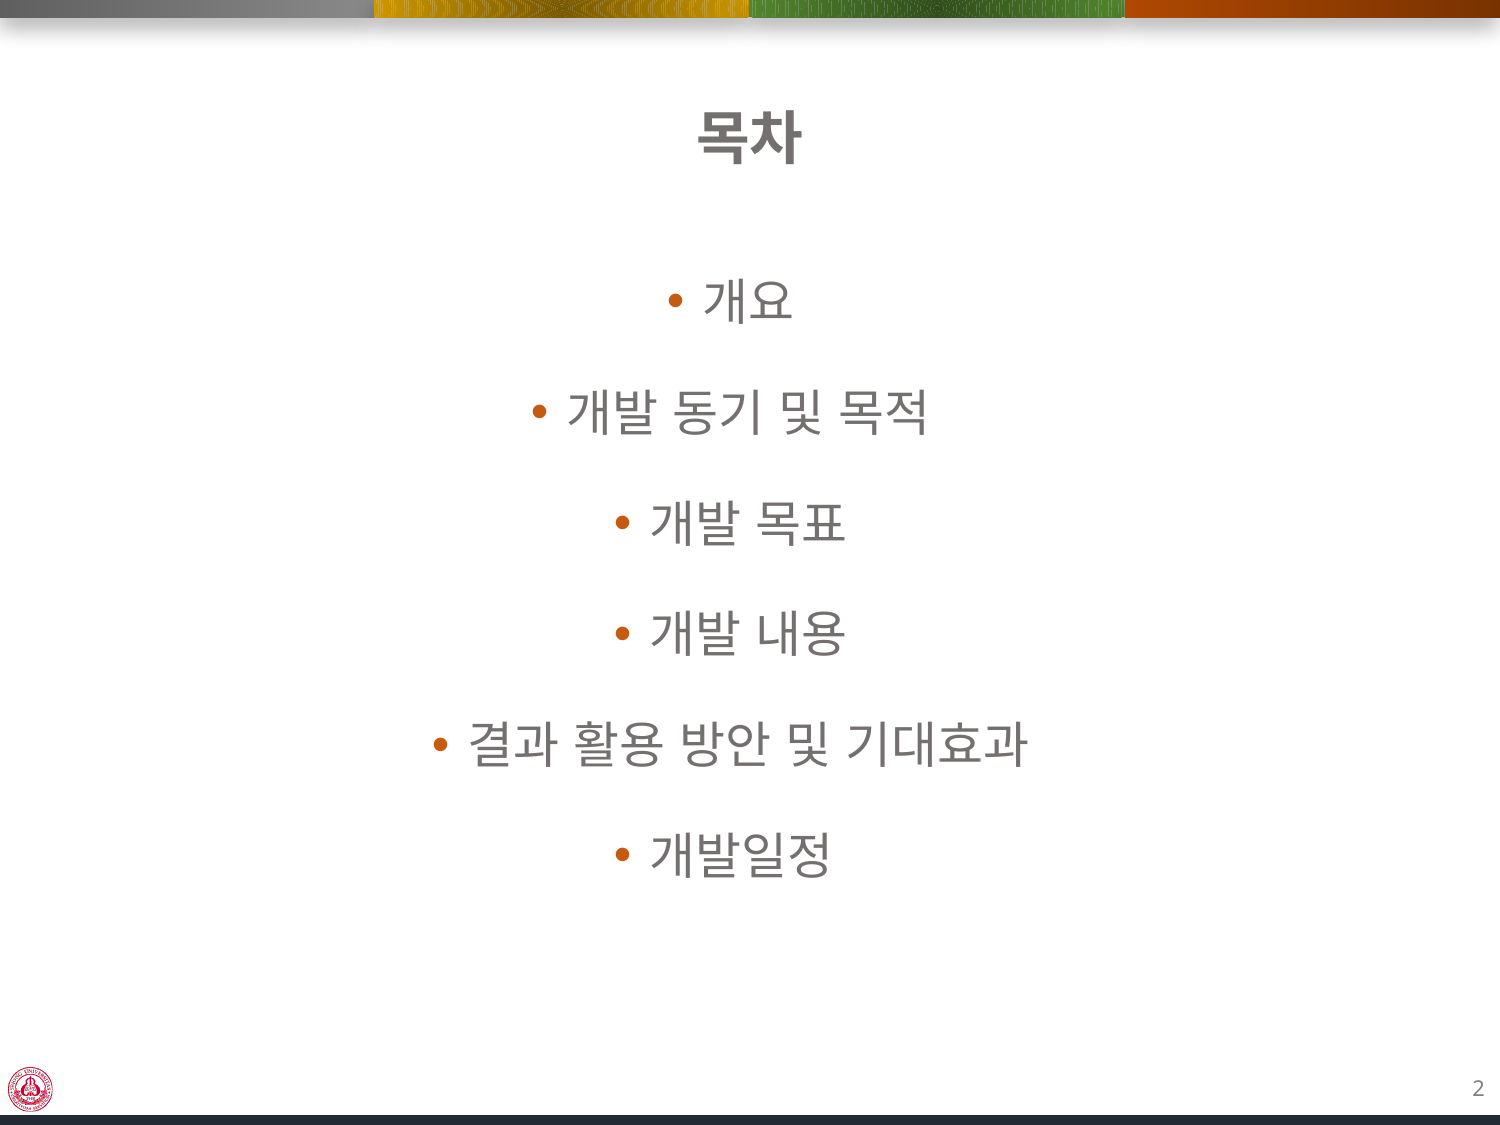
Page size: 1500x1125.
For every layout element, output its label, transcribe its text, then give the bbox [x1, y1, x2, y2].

slide_number 2 [1359, 1059, 1500, 1120]
title 목차 [54, 63, 1446, 181]
picture [7, 1067, 53, 1112]
list 개요 개발 동기 및 목적 개발 목표 개발 내용 결과 활용 방안 및 기대효과 개발일정 [54, 195, 1405, 930]
